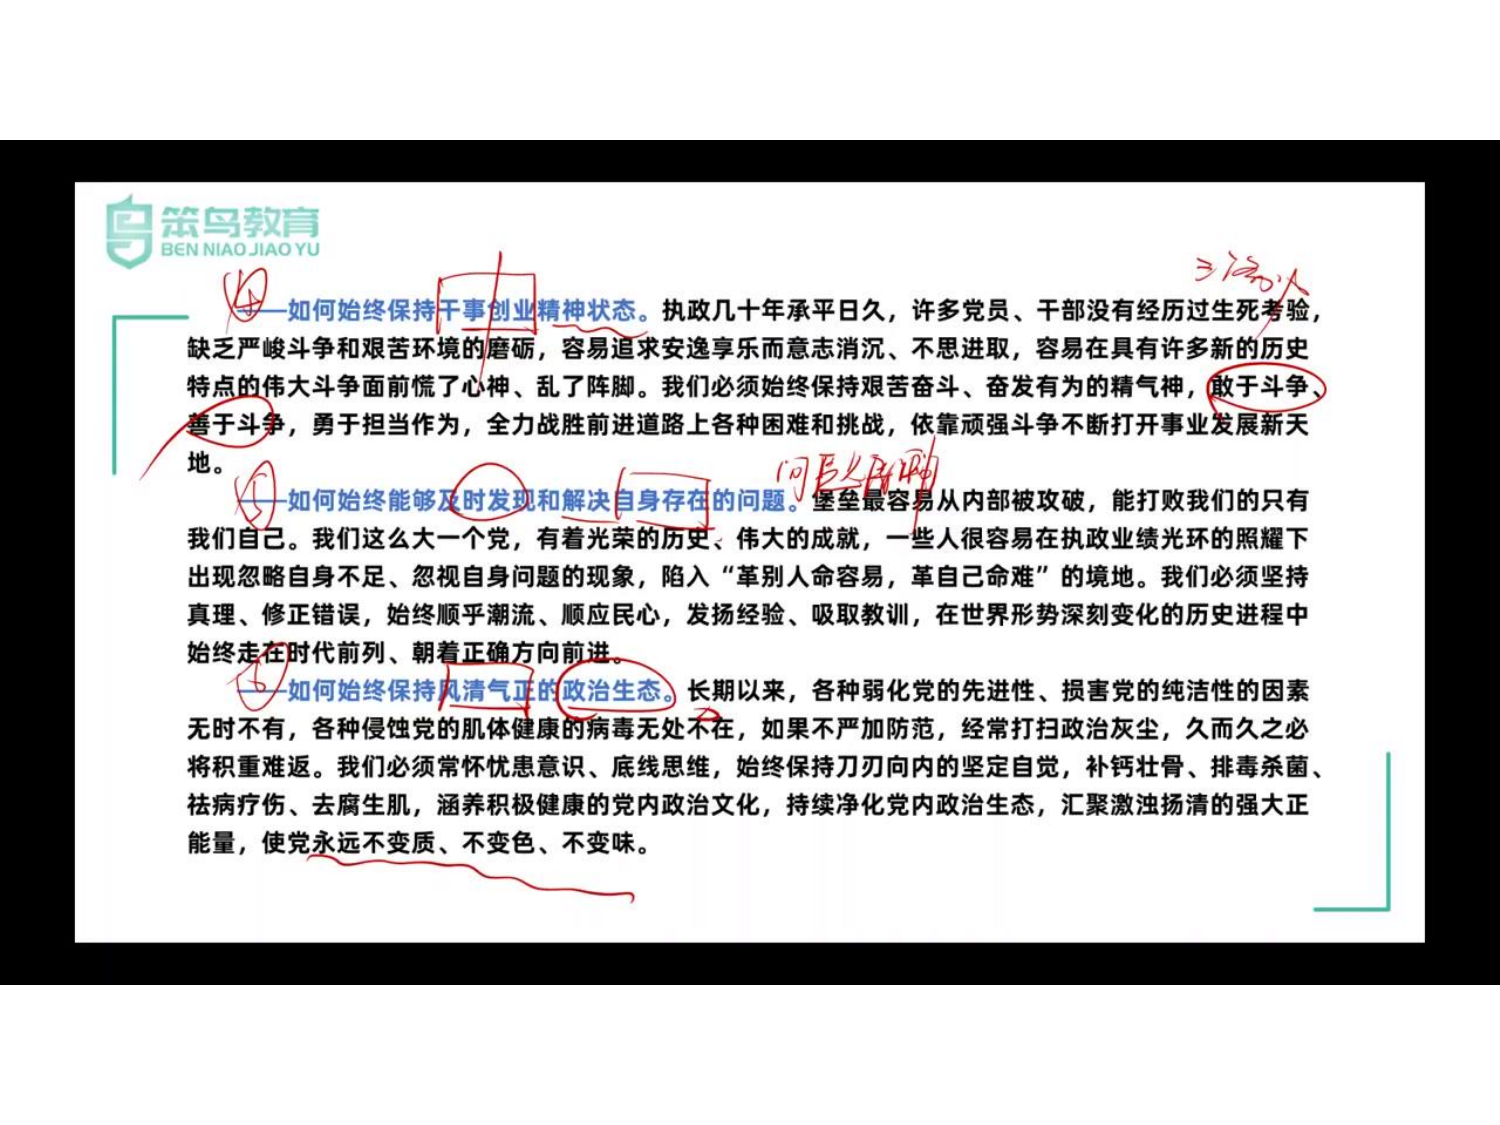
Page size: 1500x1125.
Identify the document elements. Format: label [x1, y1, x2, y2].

picture [0, 140, 1500, 985]
